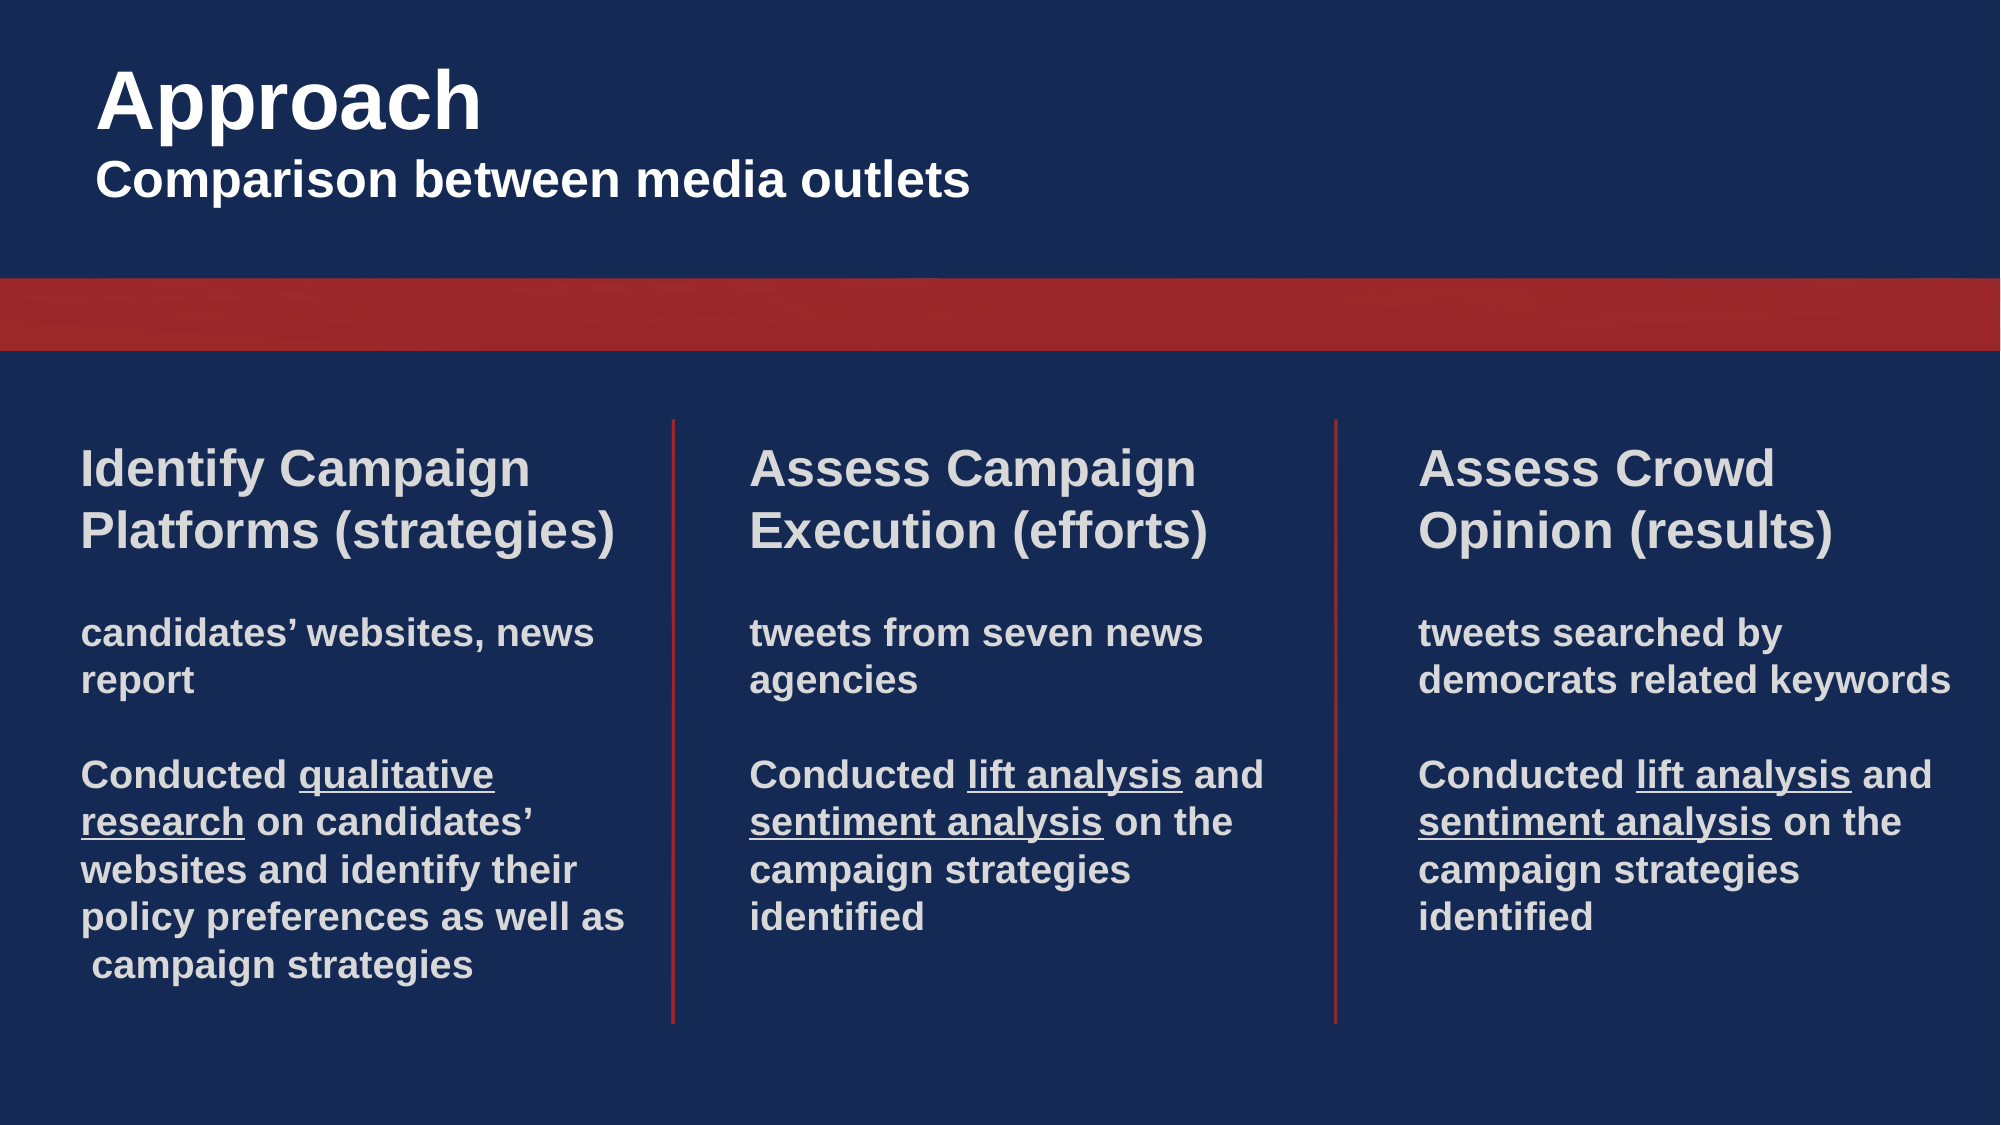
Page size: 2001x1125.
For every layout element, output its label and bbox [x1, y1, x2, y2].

picture [0, 0, 2000, 278]
picture [0, 352, 2000, 1125]
text_box [671, 419, 676, 1025]
text_box [0, 278, 2000, 352]
text_box [1334, 419, 1338, 1025]
